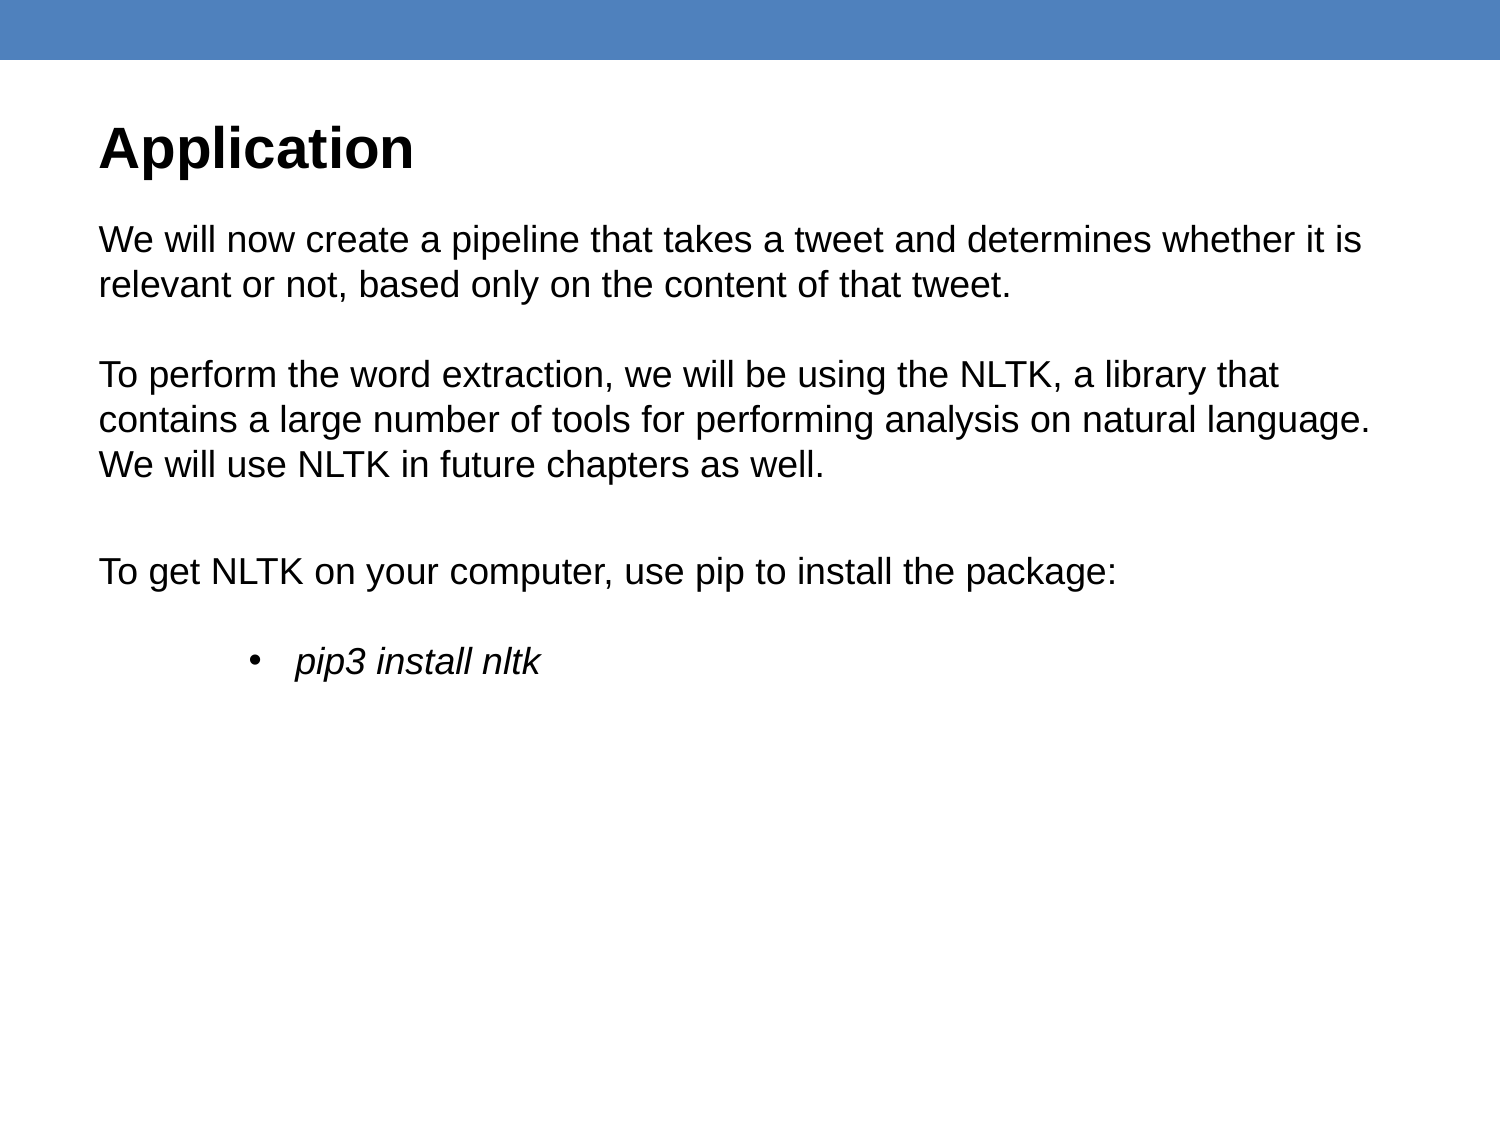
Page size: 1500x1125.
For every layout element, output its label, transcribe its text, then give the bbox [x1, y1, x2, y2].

text_box Application [83, 102, 501, 188]
text_box We will now create a pipeline that takes a tweet and determines whether it is relevant or not, based only on the content of that tweet. To perform the word extraction, we will be using the NLTK, a library that contains a large number of tools for performing analysis on natural language. We will use NLTK in future chapters as well. [83, 207, 1419, 493]
text_box To get NLTK on your computer, use pip to install the package: pip3 install nltk [83, 539, 1419, 690]
